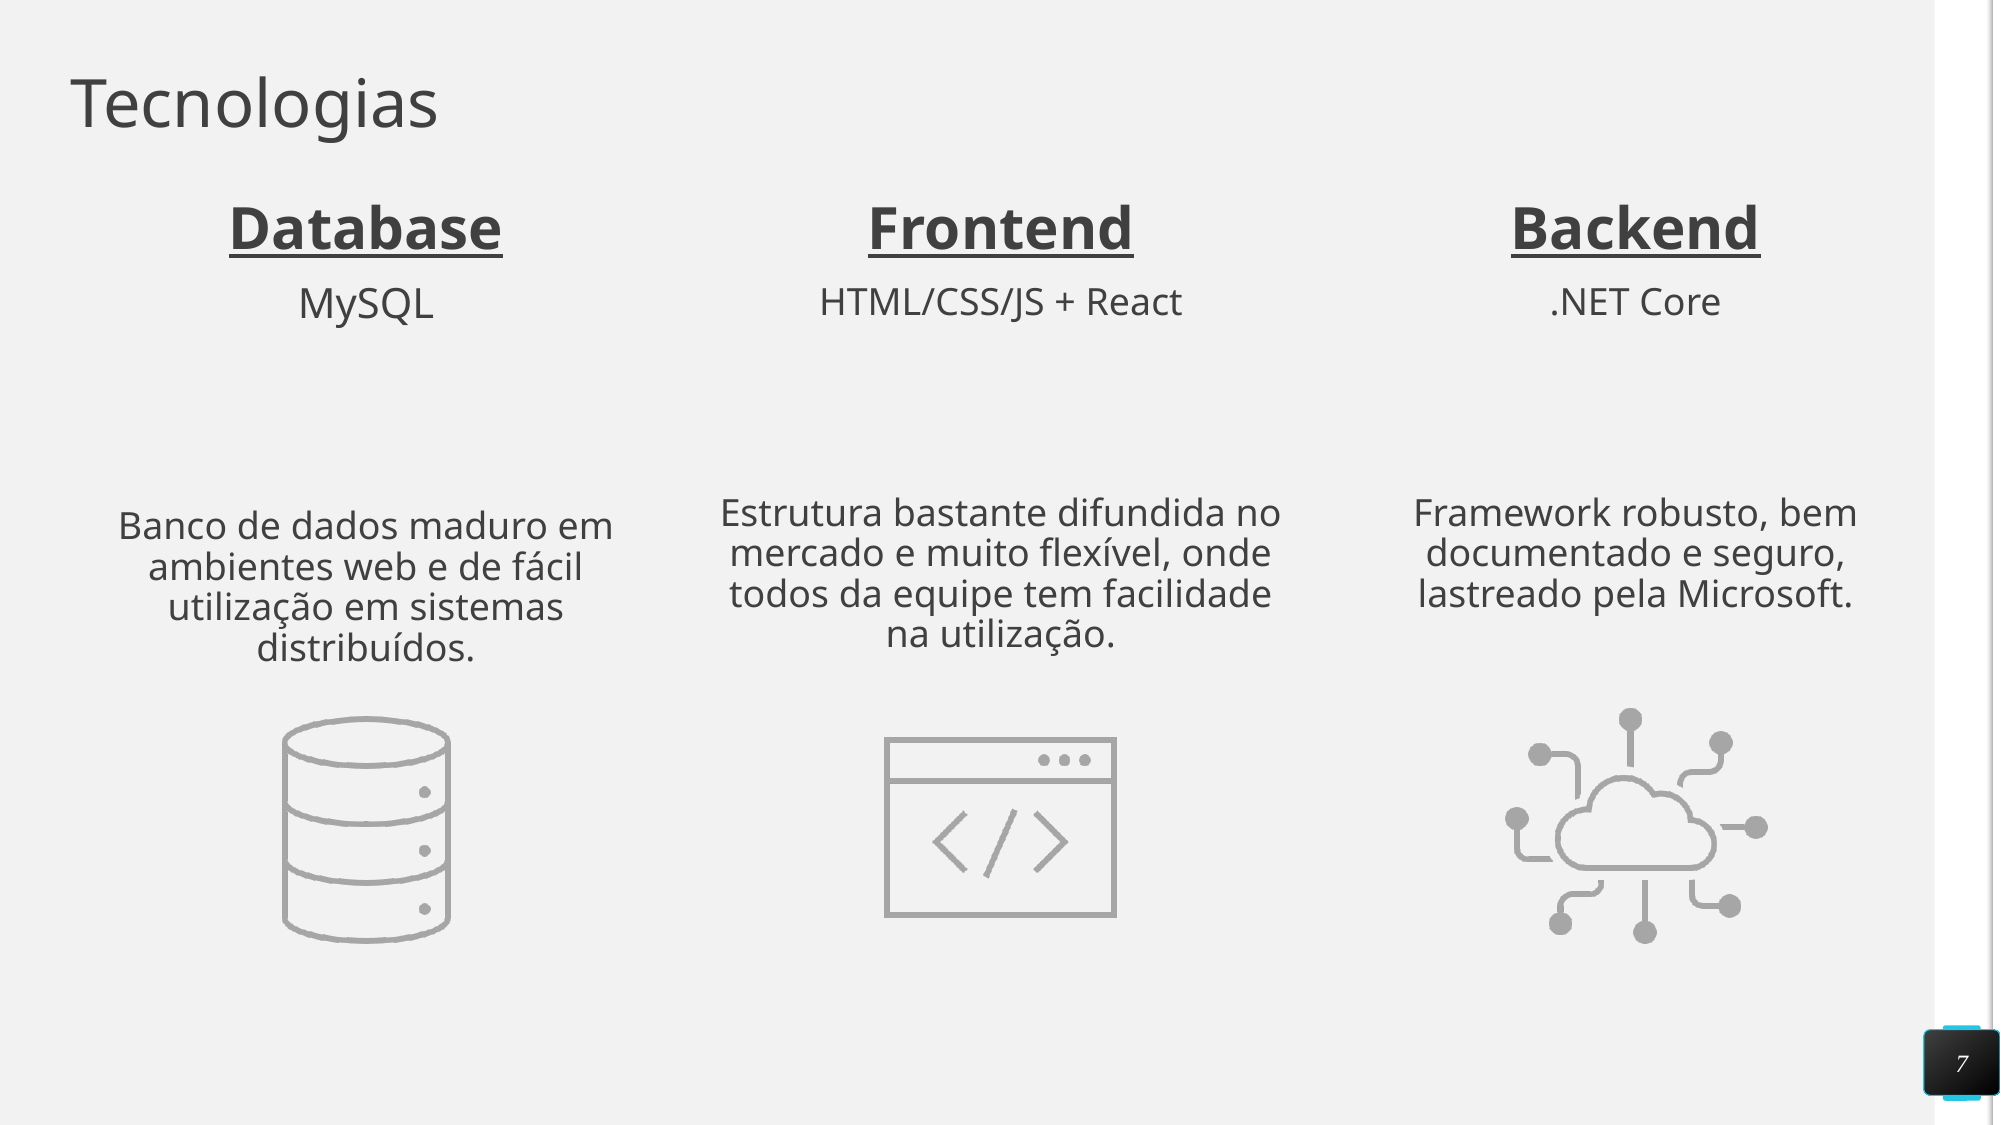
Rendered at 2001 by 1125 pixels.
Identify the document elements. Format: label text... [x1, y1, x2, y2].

picture [226, 687, 506, 967]
slide_number 7 [1923, 1029, 2000, 1096]
list Database MySQL Banco de dados maduro em ambientes web e de fácil utilização em sistemas distribuídos. [70, 199, 662, 1016]
title Tecnologias [70, 70, 1932, 142]
picture [1496, 687, 1776, 967]
picture [860, 687, 1140, 967]
list Backend .NET Core Framework robusto, bem documentado e seguro, lastreado pela Microsoft. [1340, 199, 1932, 1016]
list Frontend HTML/CSS/JS + React Estrutura bastante difundida no mercado e muito flexível, onde todos da equipe tem facilidade na utilização. [705, 199, 1297, 1016]
